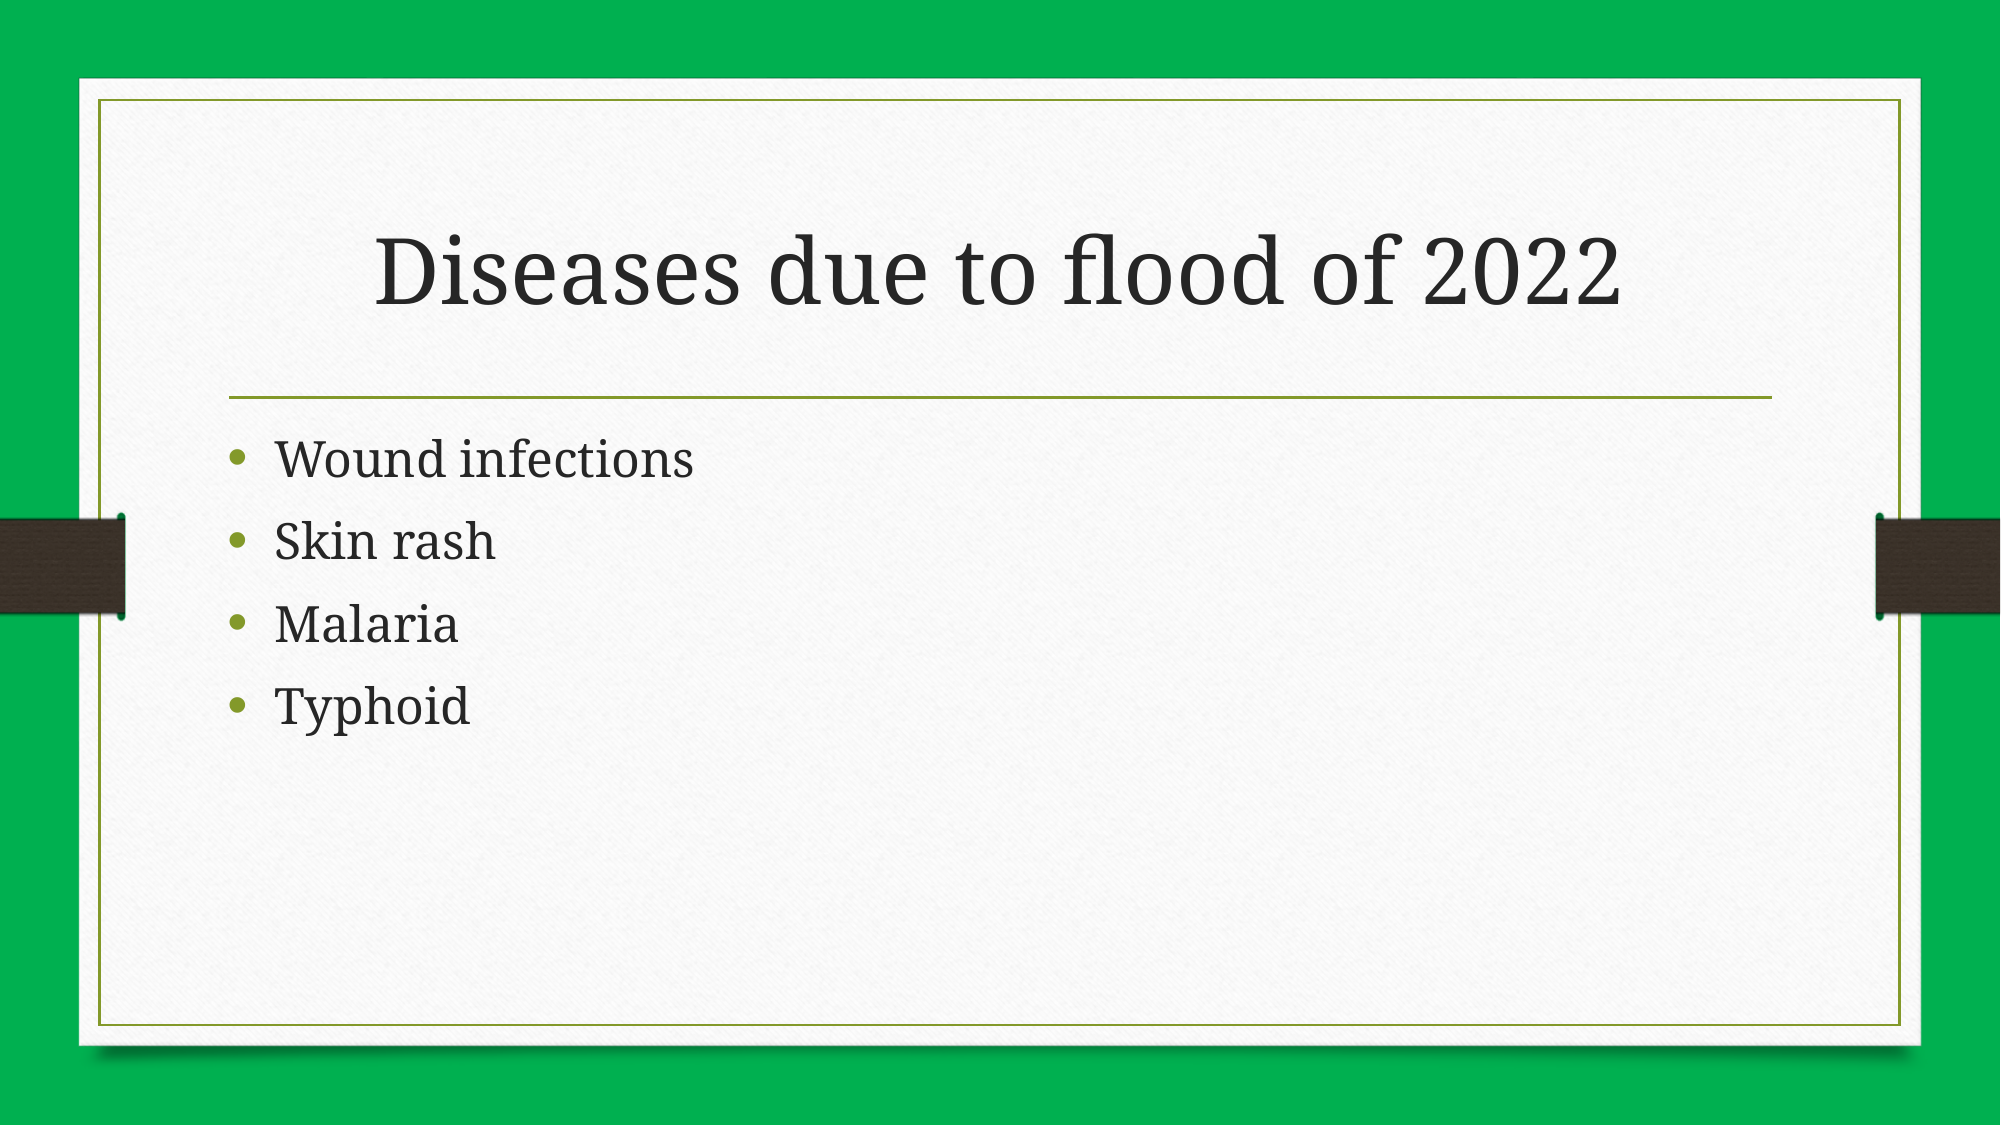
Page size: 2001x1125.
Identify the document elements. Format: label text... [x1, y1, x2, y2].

list Wound infections Skin rash Malaria Typhoid [212, 419, 1788, 964]
title Diseases due to flood of 2022 [212, 161, 1788, 375]
picture [0, 0, 2001, 1125]
